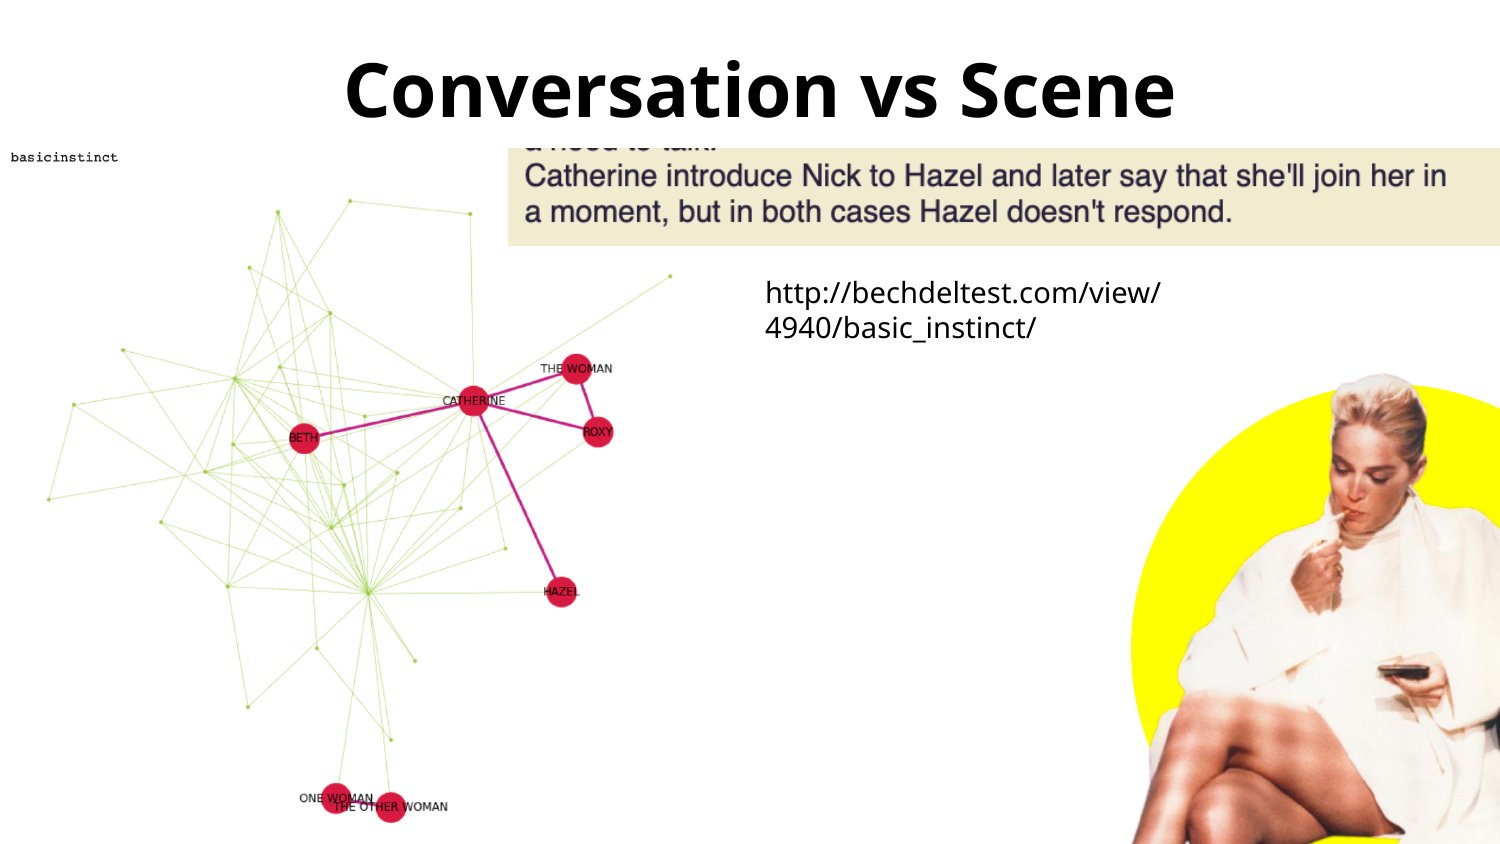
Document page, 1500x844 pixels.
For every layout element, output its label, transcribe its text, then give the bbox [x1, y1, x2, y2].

picture [1029, 350, 1500, 844]
picture [0, 148, 1500, 844]
text_box http://bechdeltest.com/view/4940/basic_instinct/ [767, 259, 1215, 359]
text_box Conversation vs Scene [162, 27, 1358, 147]
